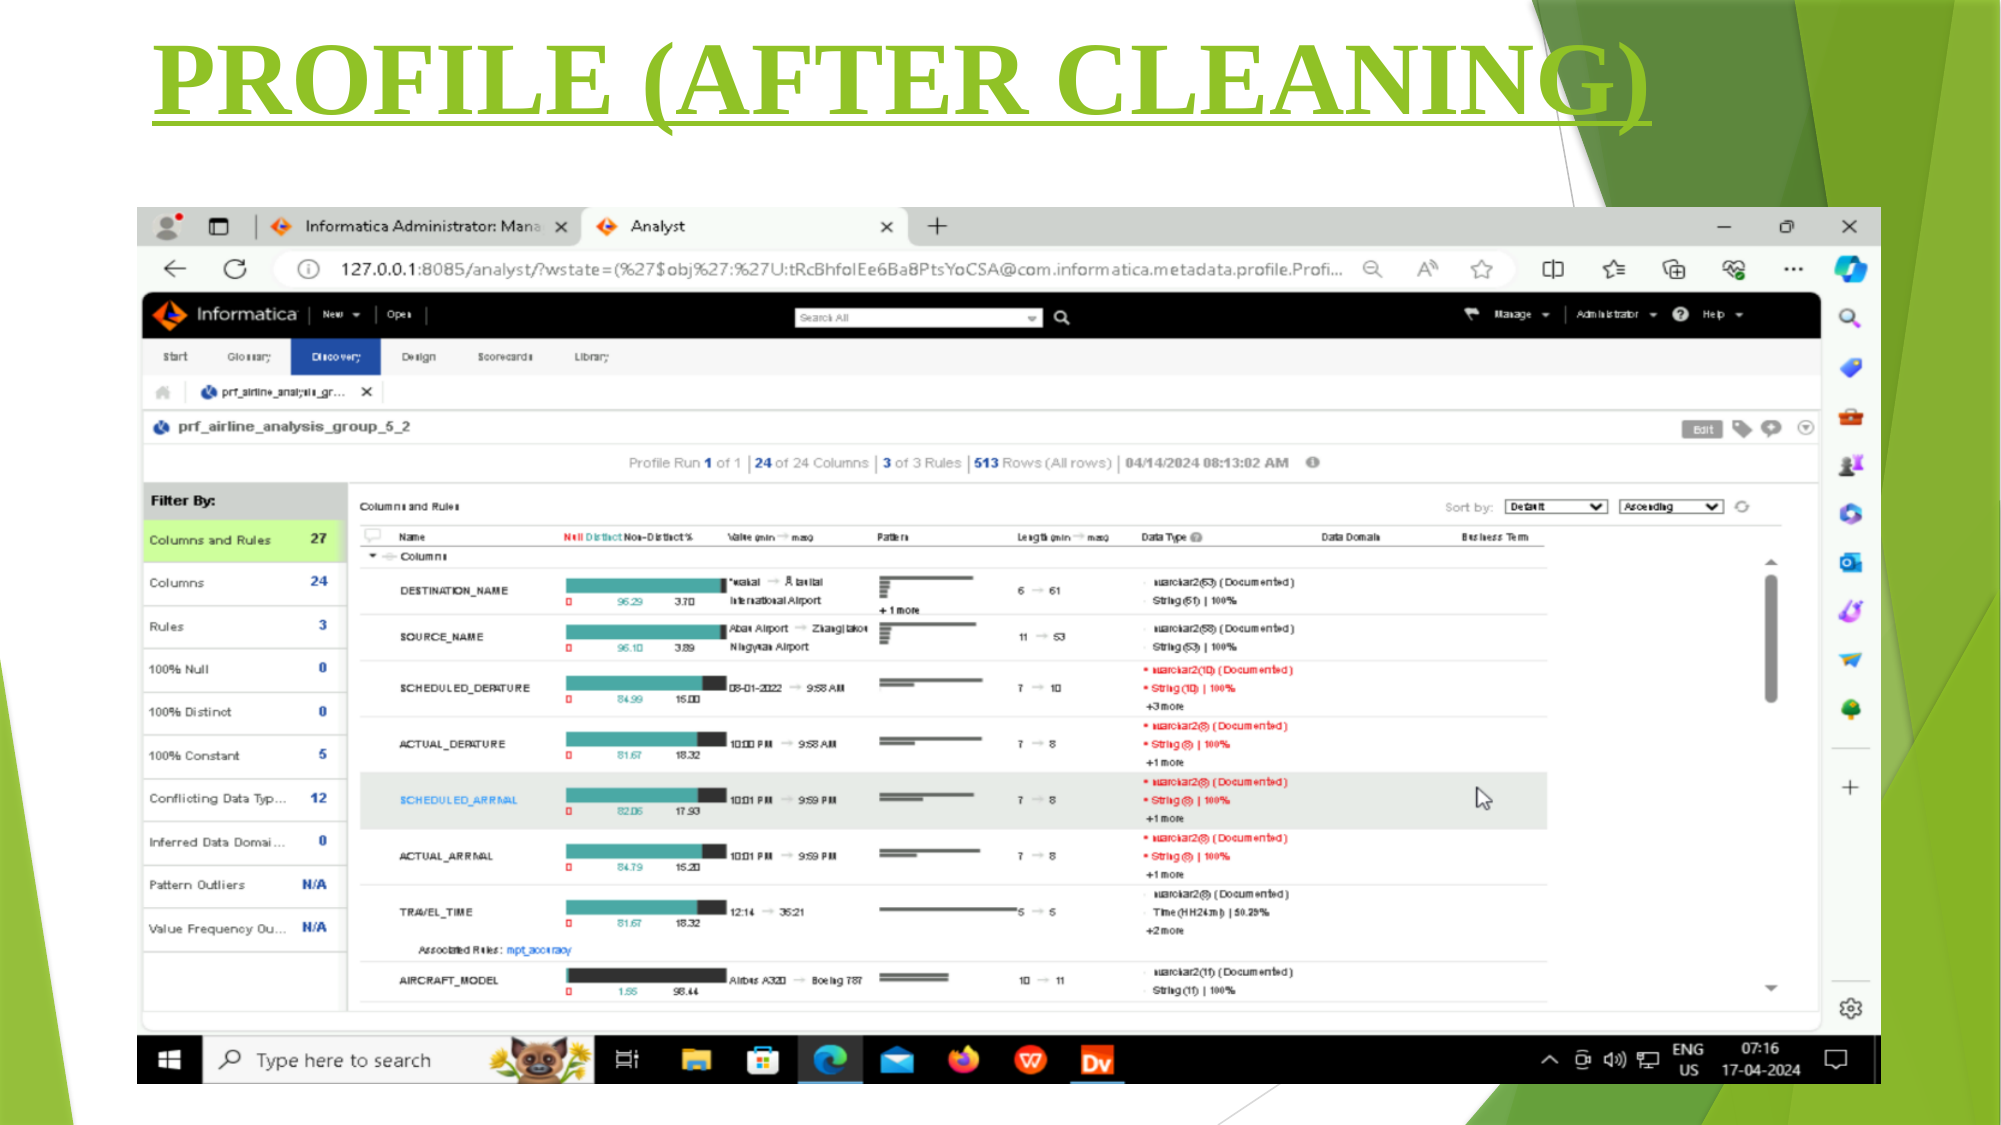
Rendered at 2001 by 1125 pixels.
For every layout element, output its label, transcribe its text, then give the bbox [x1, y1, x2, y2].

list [136, 206, 1881, 1085]
title PROFILE (AFTER CLEANING) [137, 3, 1863, 206]
